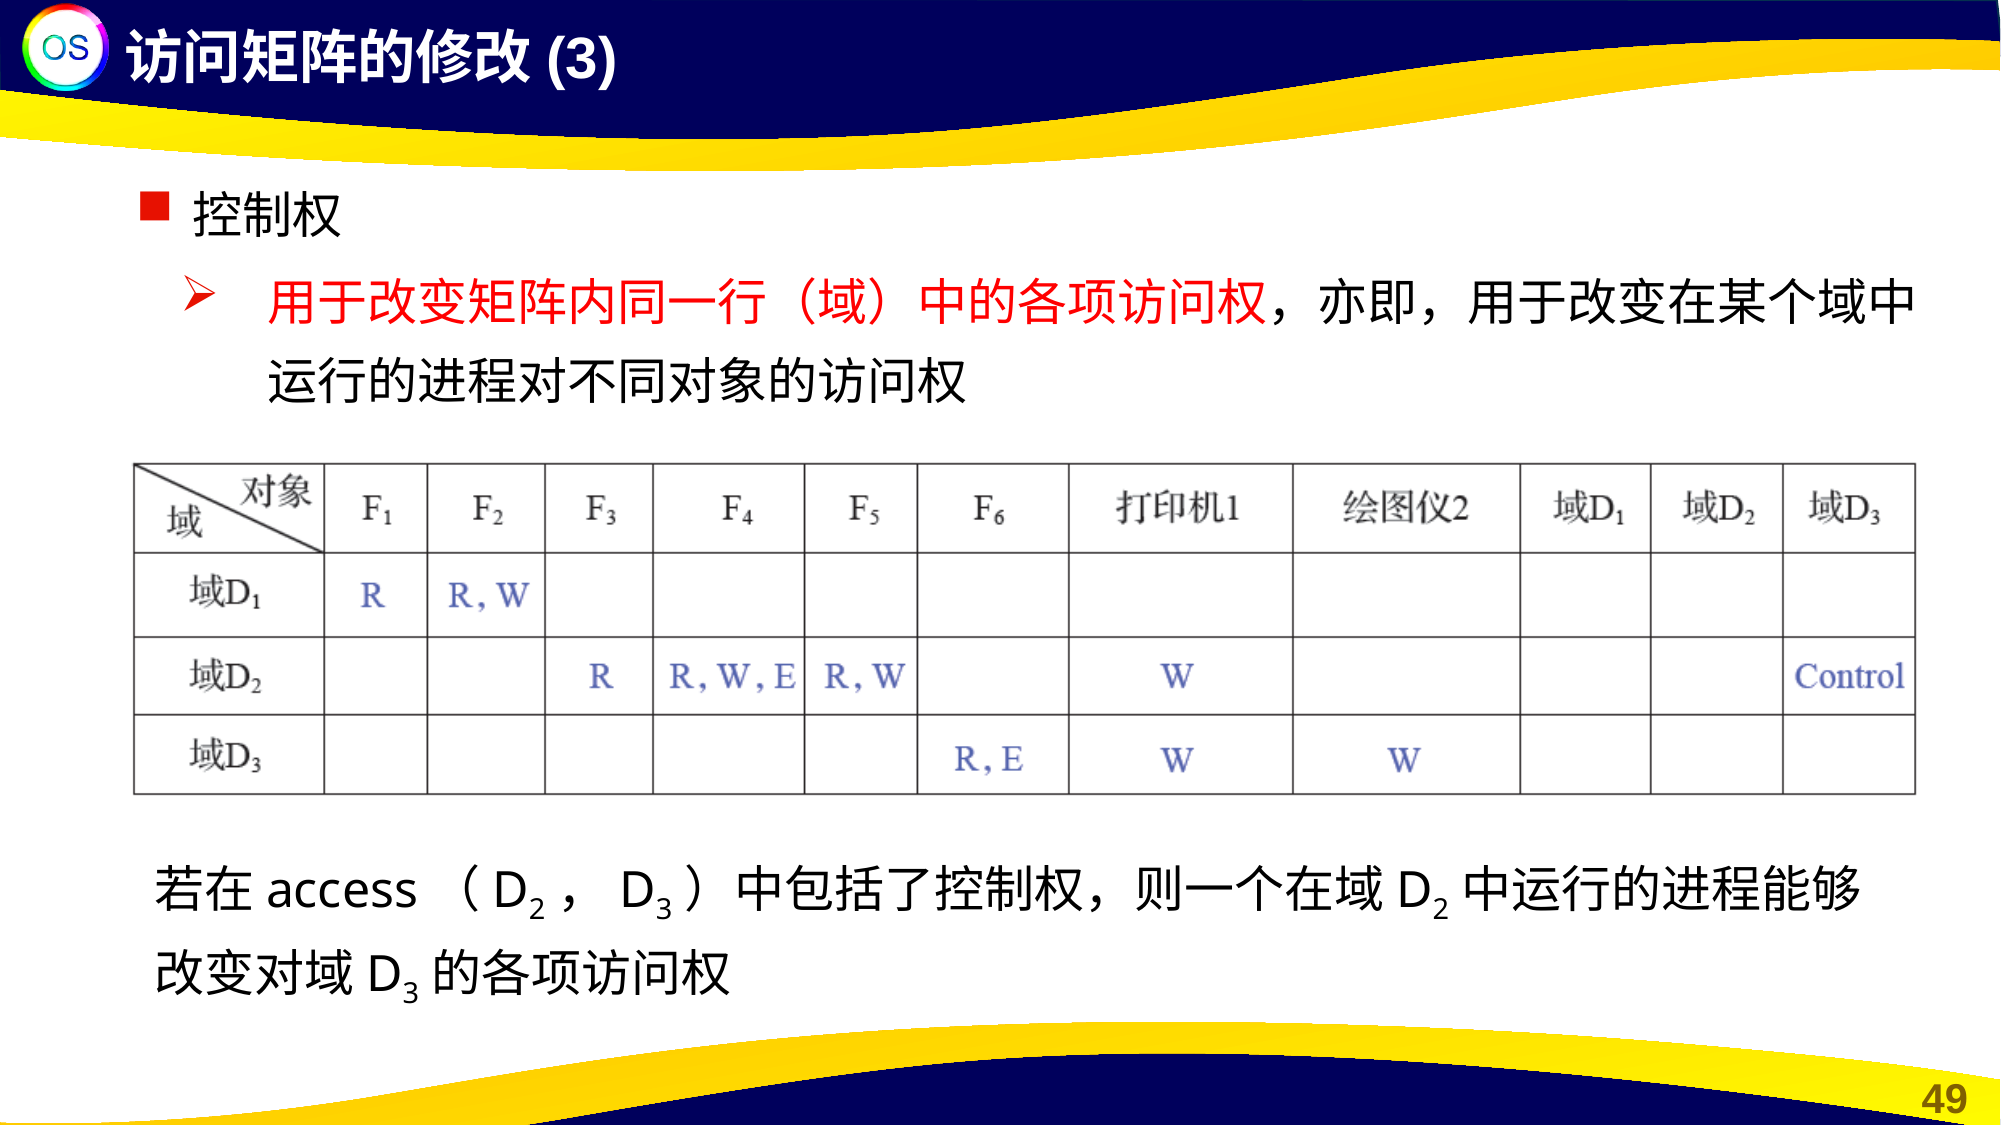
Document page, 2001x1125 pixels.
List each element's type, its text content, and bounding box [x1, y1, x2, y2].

picture [119, 452, 1934, 813]
text_box 控制权 用于改变矩阵内同一行（域）中的各项访问权，亦即，用于改变在某个域中运行的进程对不同对象的访问权 [121, 156, 1934, 370]
picture [22, 3, 109, 91]
text_box 若在access（D2，D3）中包括了控制权，则一个在域D2中运行的进程能够改变对域D3的各项访问权 [139, 833, 1914, 1017]
text_box 访问矩阵的修改(3) [109, 12, 1263, 98]
